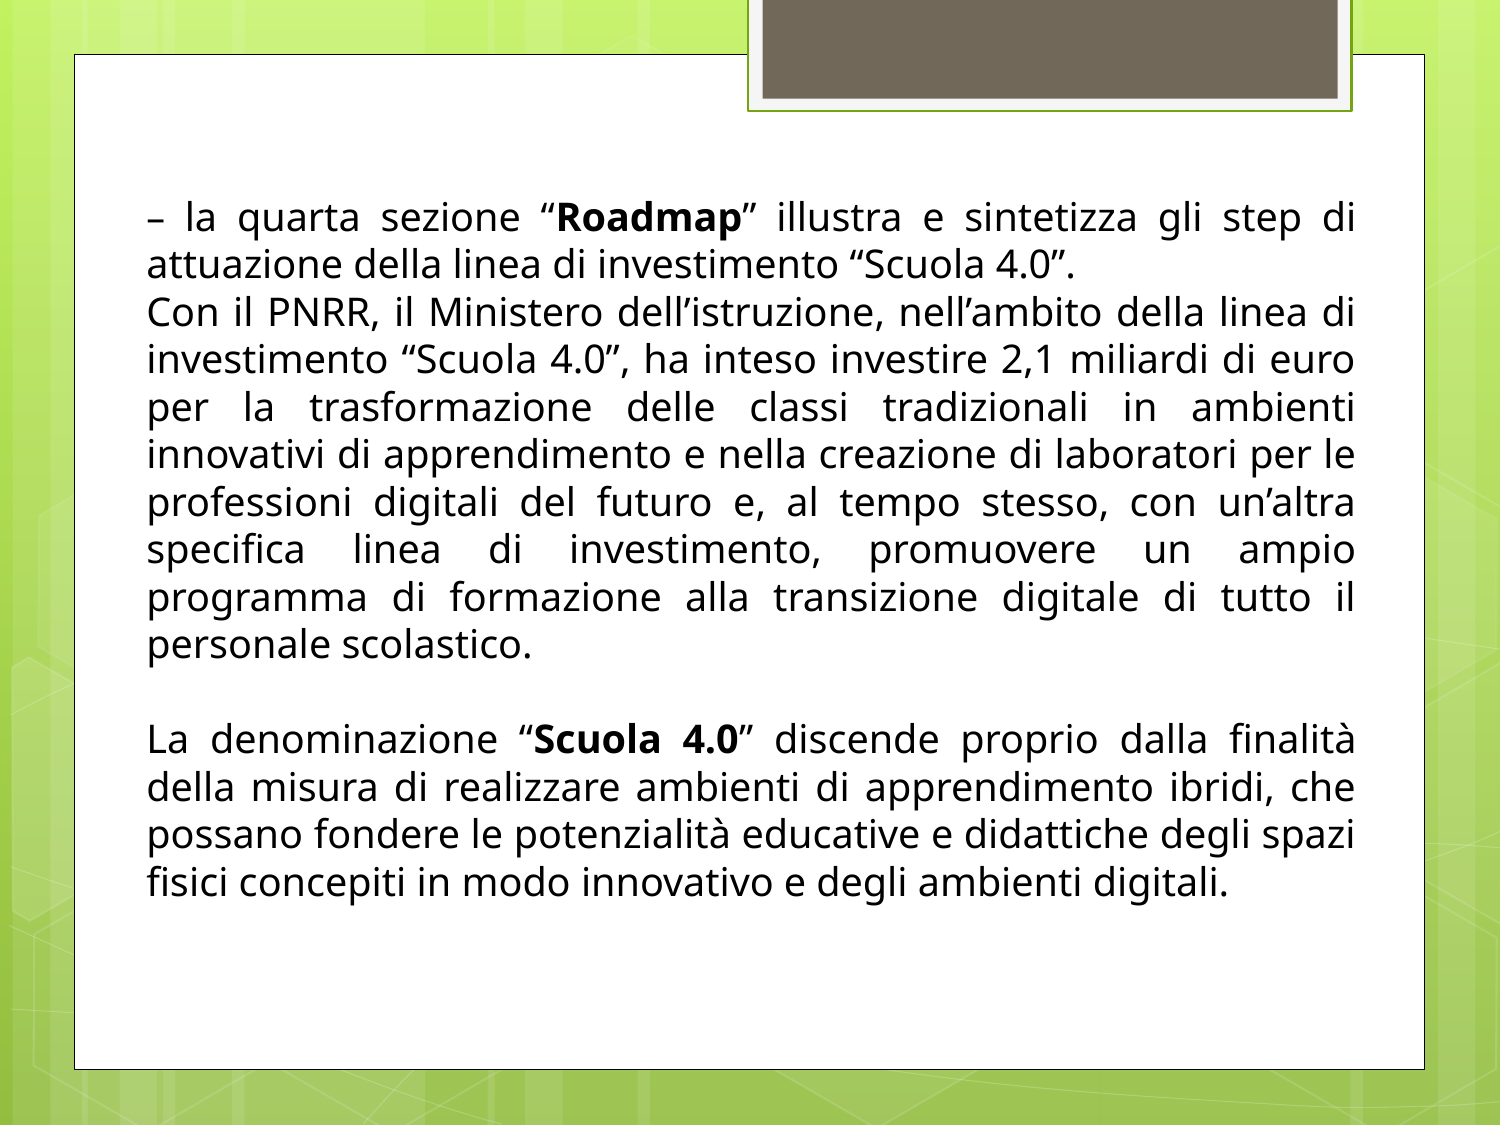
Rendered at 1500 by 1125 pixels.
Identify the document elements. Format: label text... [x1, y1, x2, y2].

text_box – la quarta sezione “Roadmap” illustra e sintetizza gli step di attuazione della linea di investimento “Scuola 4.0”. Con il PNRR, il Ministero dell’istruzione, nell’ambito della linea di investimento “Scuola 4.0”, ha inteso investire 2,1 miliardi di euro per la trasformazione delle classi tradizionali in ambienti innovativi di apprendimento e nella creazione di laboratori per le professioni digitali del futuro e, al tempo stesso, con un’altra specifica linea di investimento, promuovere un ampio programma di formazione alla transizione digitale di tutto il personale scolastico. La denominazione “Scuola 4.0” discende proprio dalla finalità della misura di realizzare ambienti di apprendimento ibridi, che possano fondere le potenzialità educative e didattiche degli spazi fisici concepiti in modo innovativo e degli ambienti digitali. [131, 184, 1372, 912]
